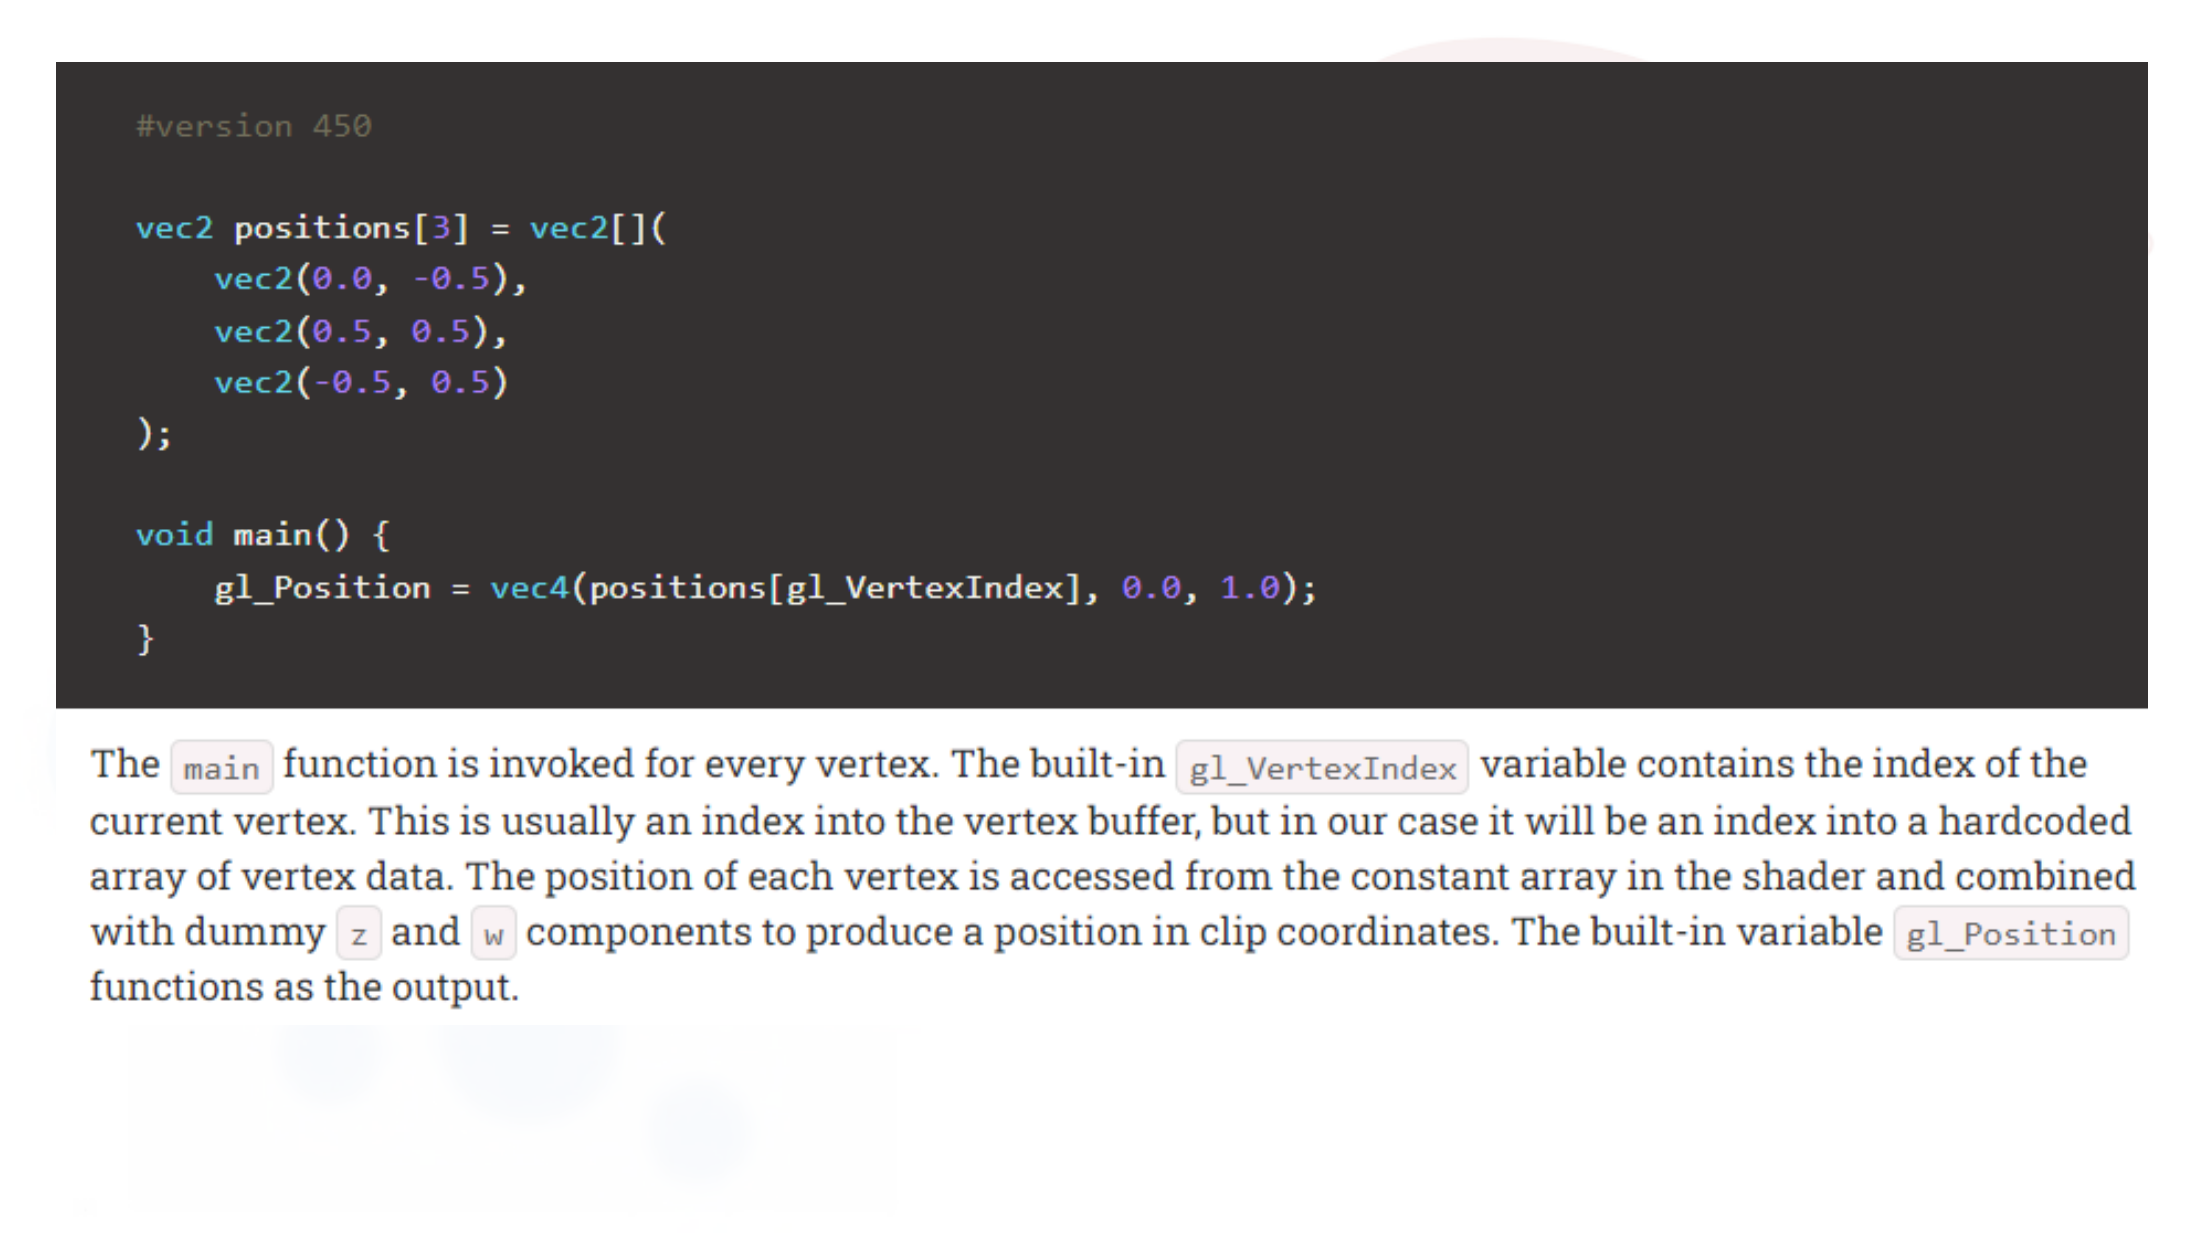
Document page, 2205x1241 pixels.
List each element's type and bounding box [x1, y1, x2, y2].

picture [56, 62, 2148, 1025]
